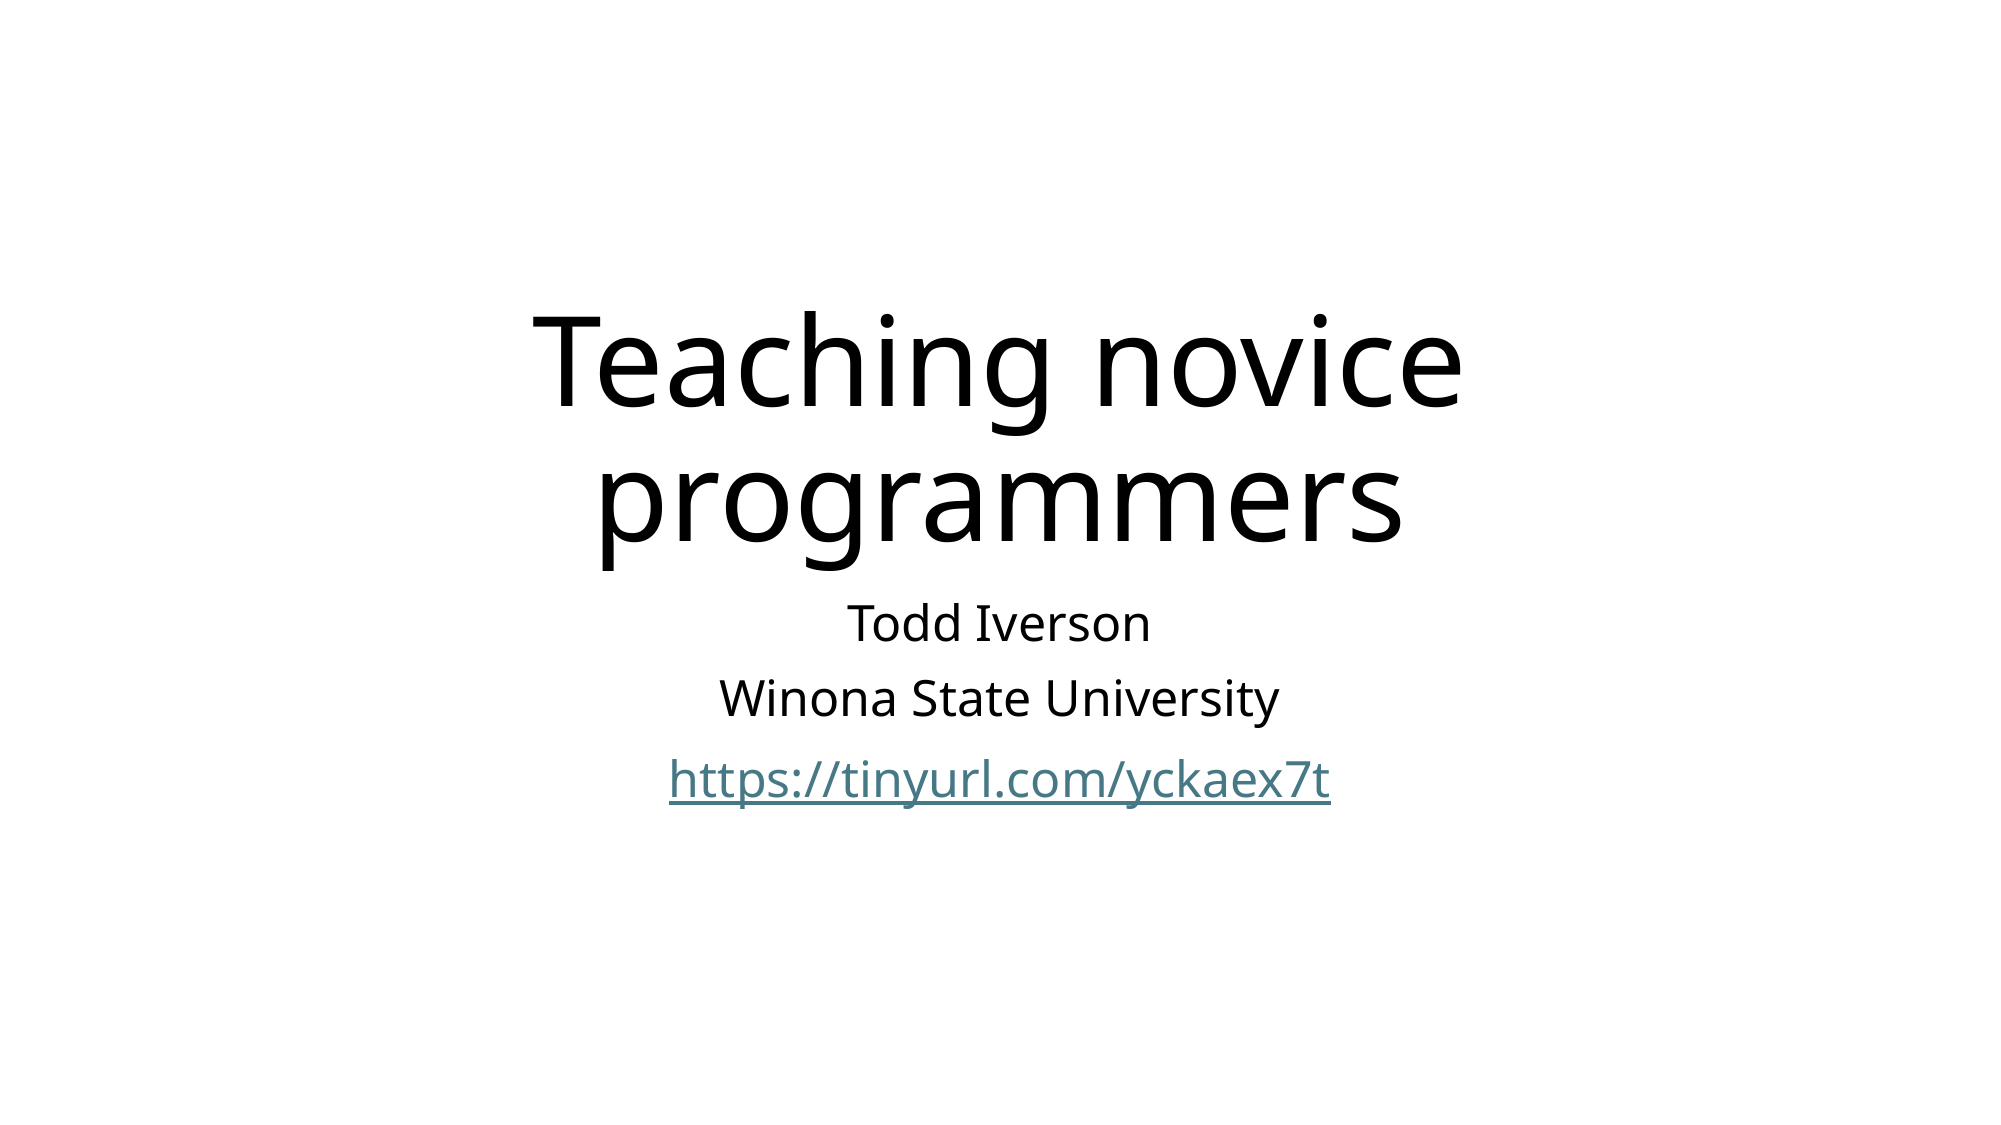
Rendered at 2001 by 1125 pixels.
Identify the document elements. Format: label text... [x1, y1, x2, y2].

subtitle Todd Iverson Winona State University https://tinyurl.com/yckaex7t [249, 590, 1750, 863]
title Teaching novice programmers [249, 184, 1750, 576]
